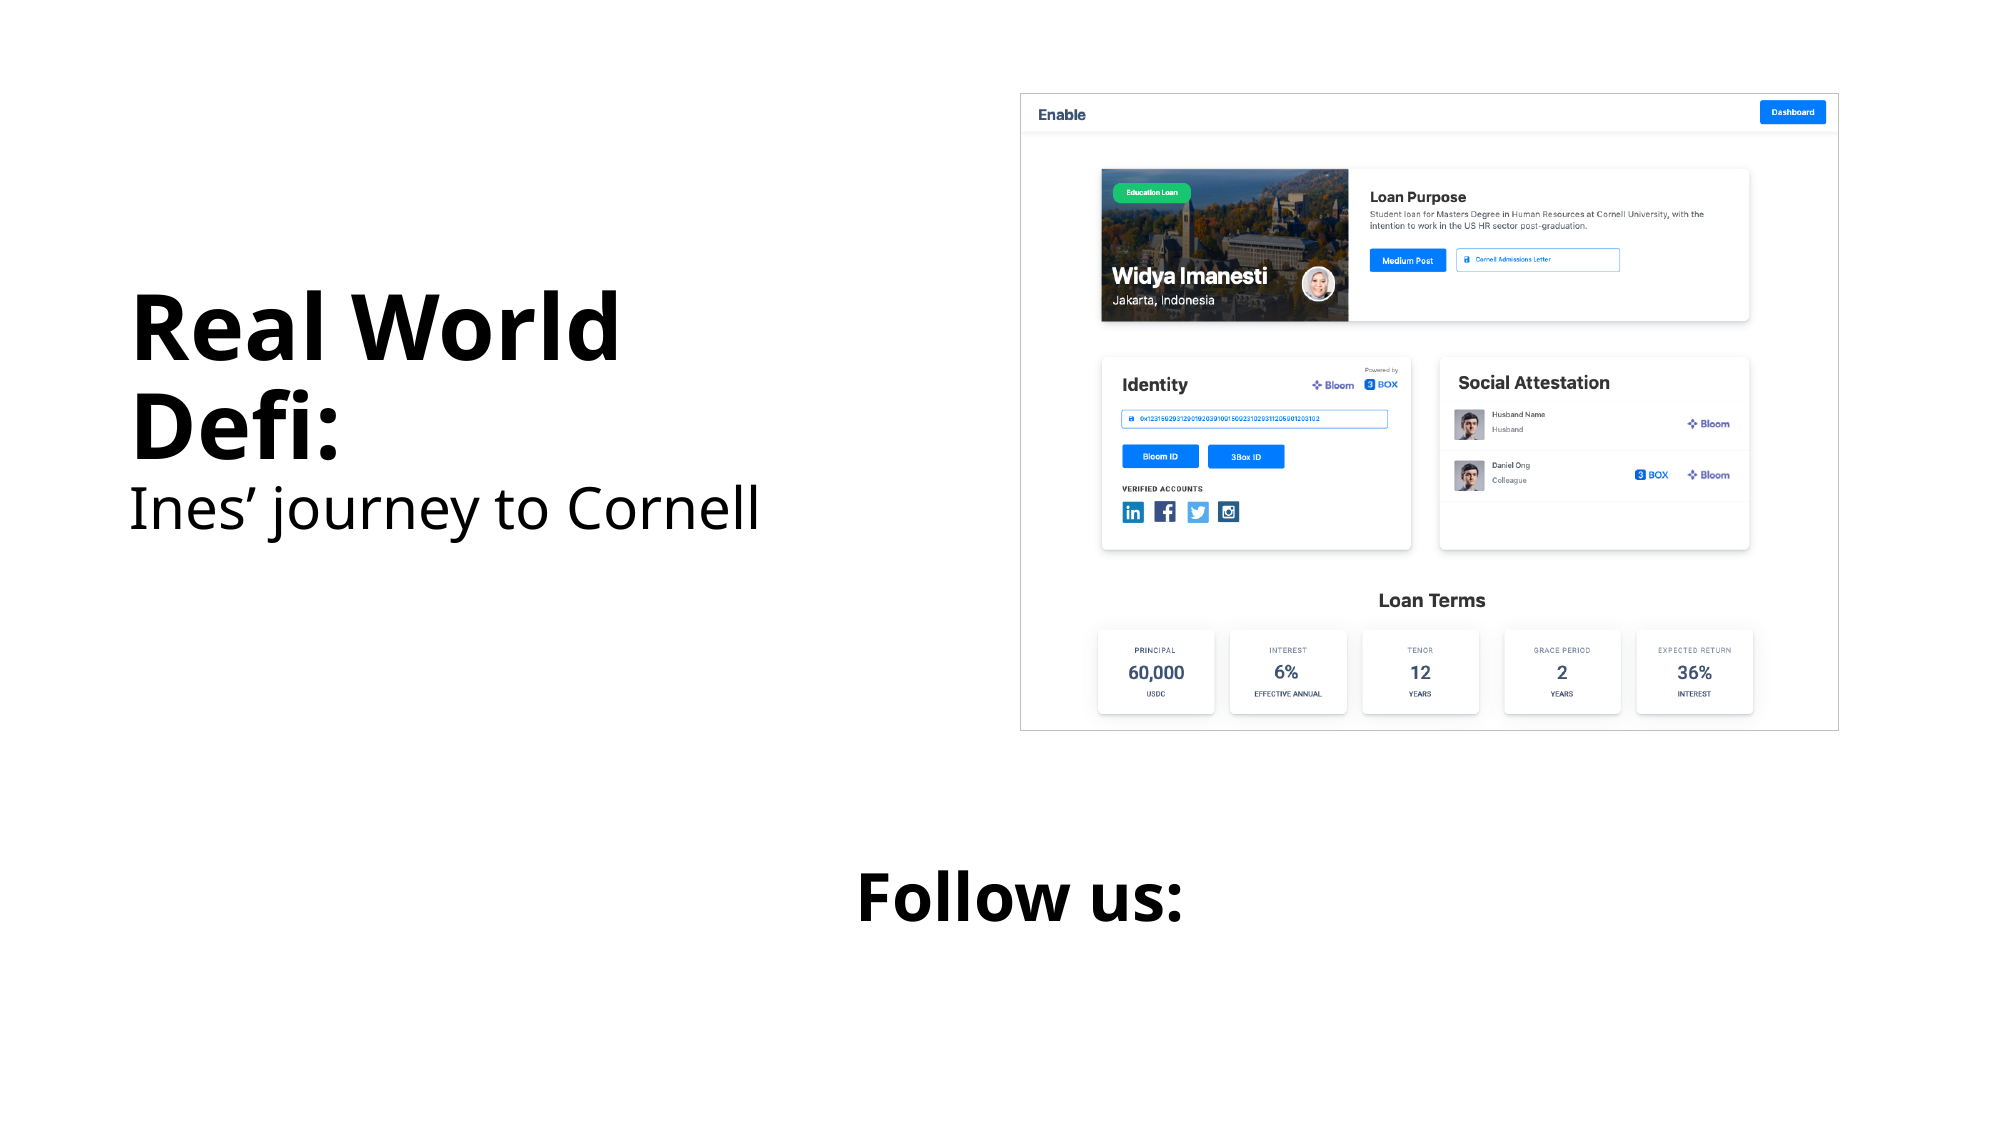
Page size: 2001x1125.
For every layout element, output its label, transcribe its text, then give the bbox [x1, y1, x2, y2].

text_box Follow us: [821, 830, 1219, 969]
text_box Real World Defi: Ines’ journey to Cornell [114, 216, 873, 608]
picture [1019, 92, 1839, 731]
